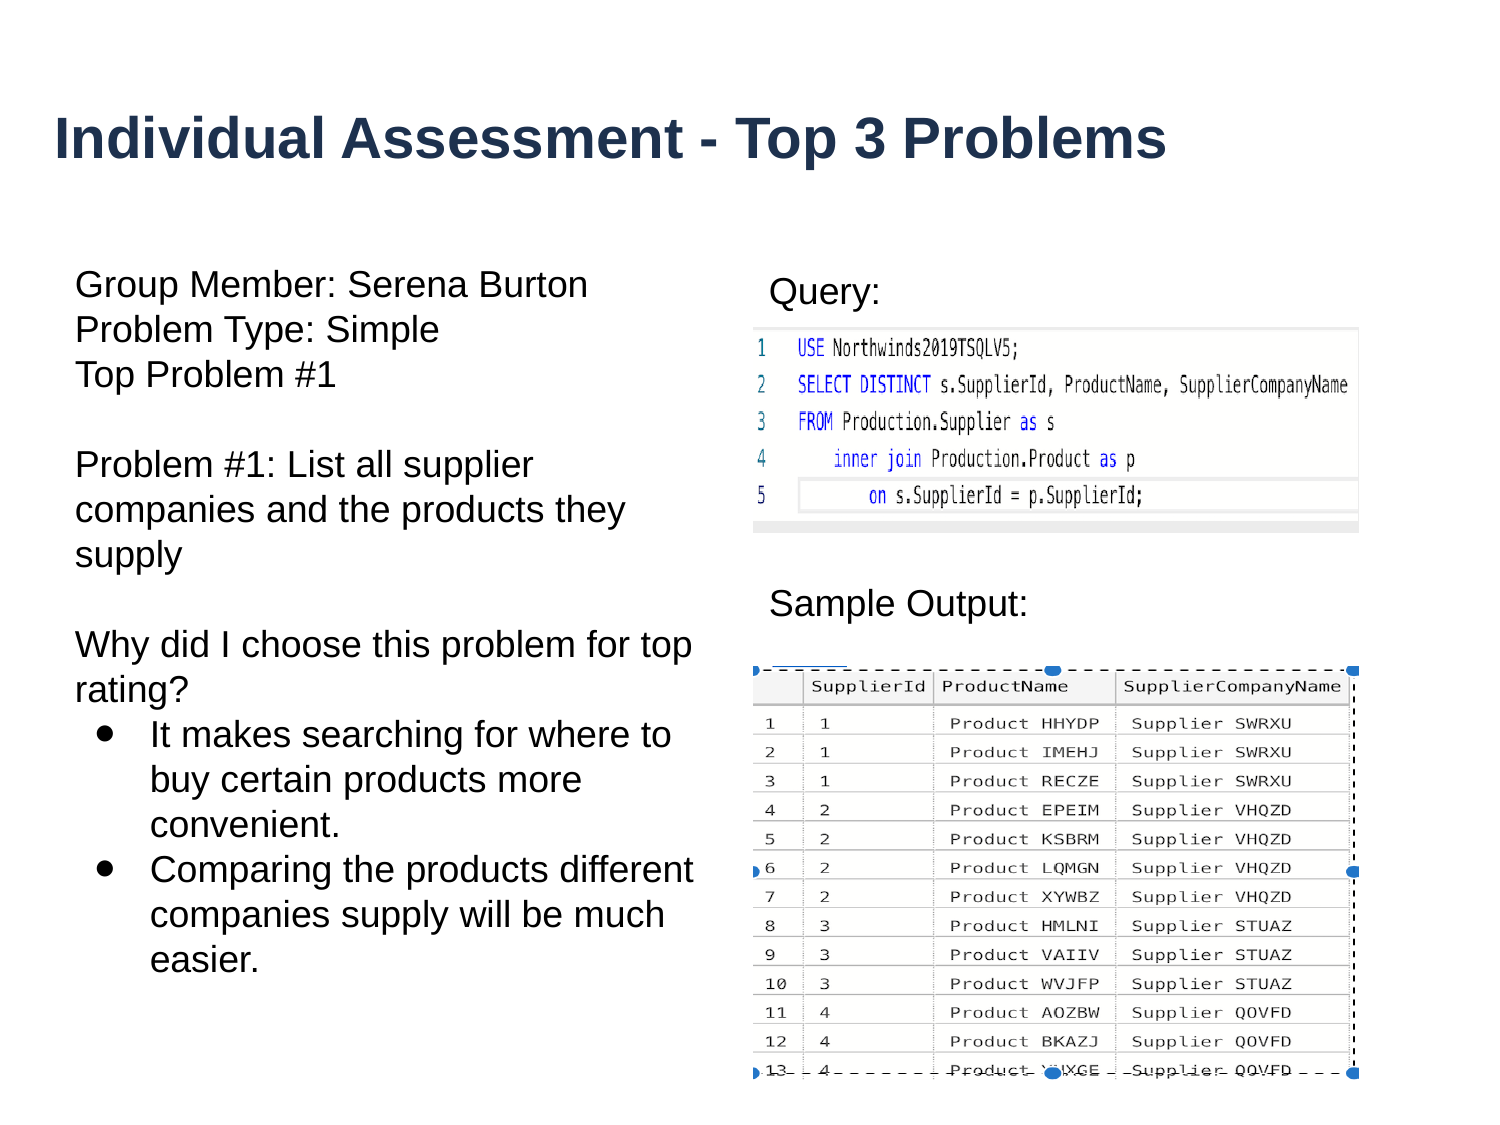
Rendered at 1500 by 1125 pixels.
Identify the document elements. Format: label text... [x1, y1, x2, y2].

title Individual Assessment - Top 3 Problems [39, 18, 1463, 253]
text_box Group Member: Serena Burton Problem Type: Simple Top Problem #1 Problem #1: List all supplier companies and the products they supply Why did I choose this problem for top rating? It makes searching for where to buy certain products more convenient. Comparing the products different companies supply will be much easier. [59, 252, 712, 1058]
picture [753, 666, 1359, 1080]
picture [753, 327, 1359, 533]
text_box Query: Sample Output: [753, 252, 1421, 1058]
